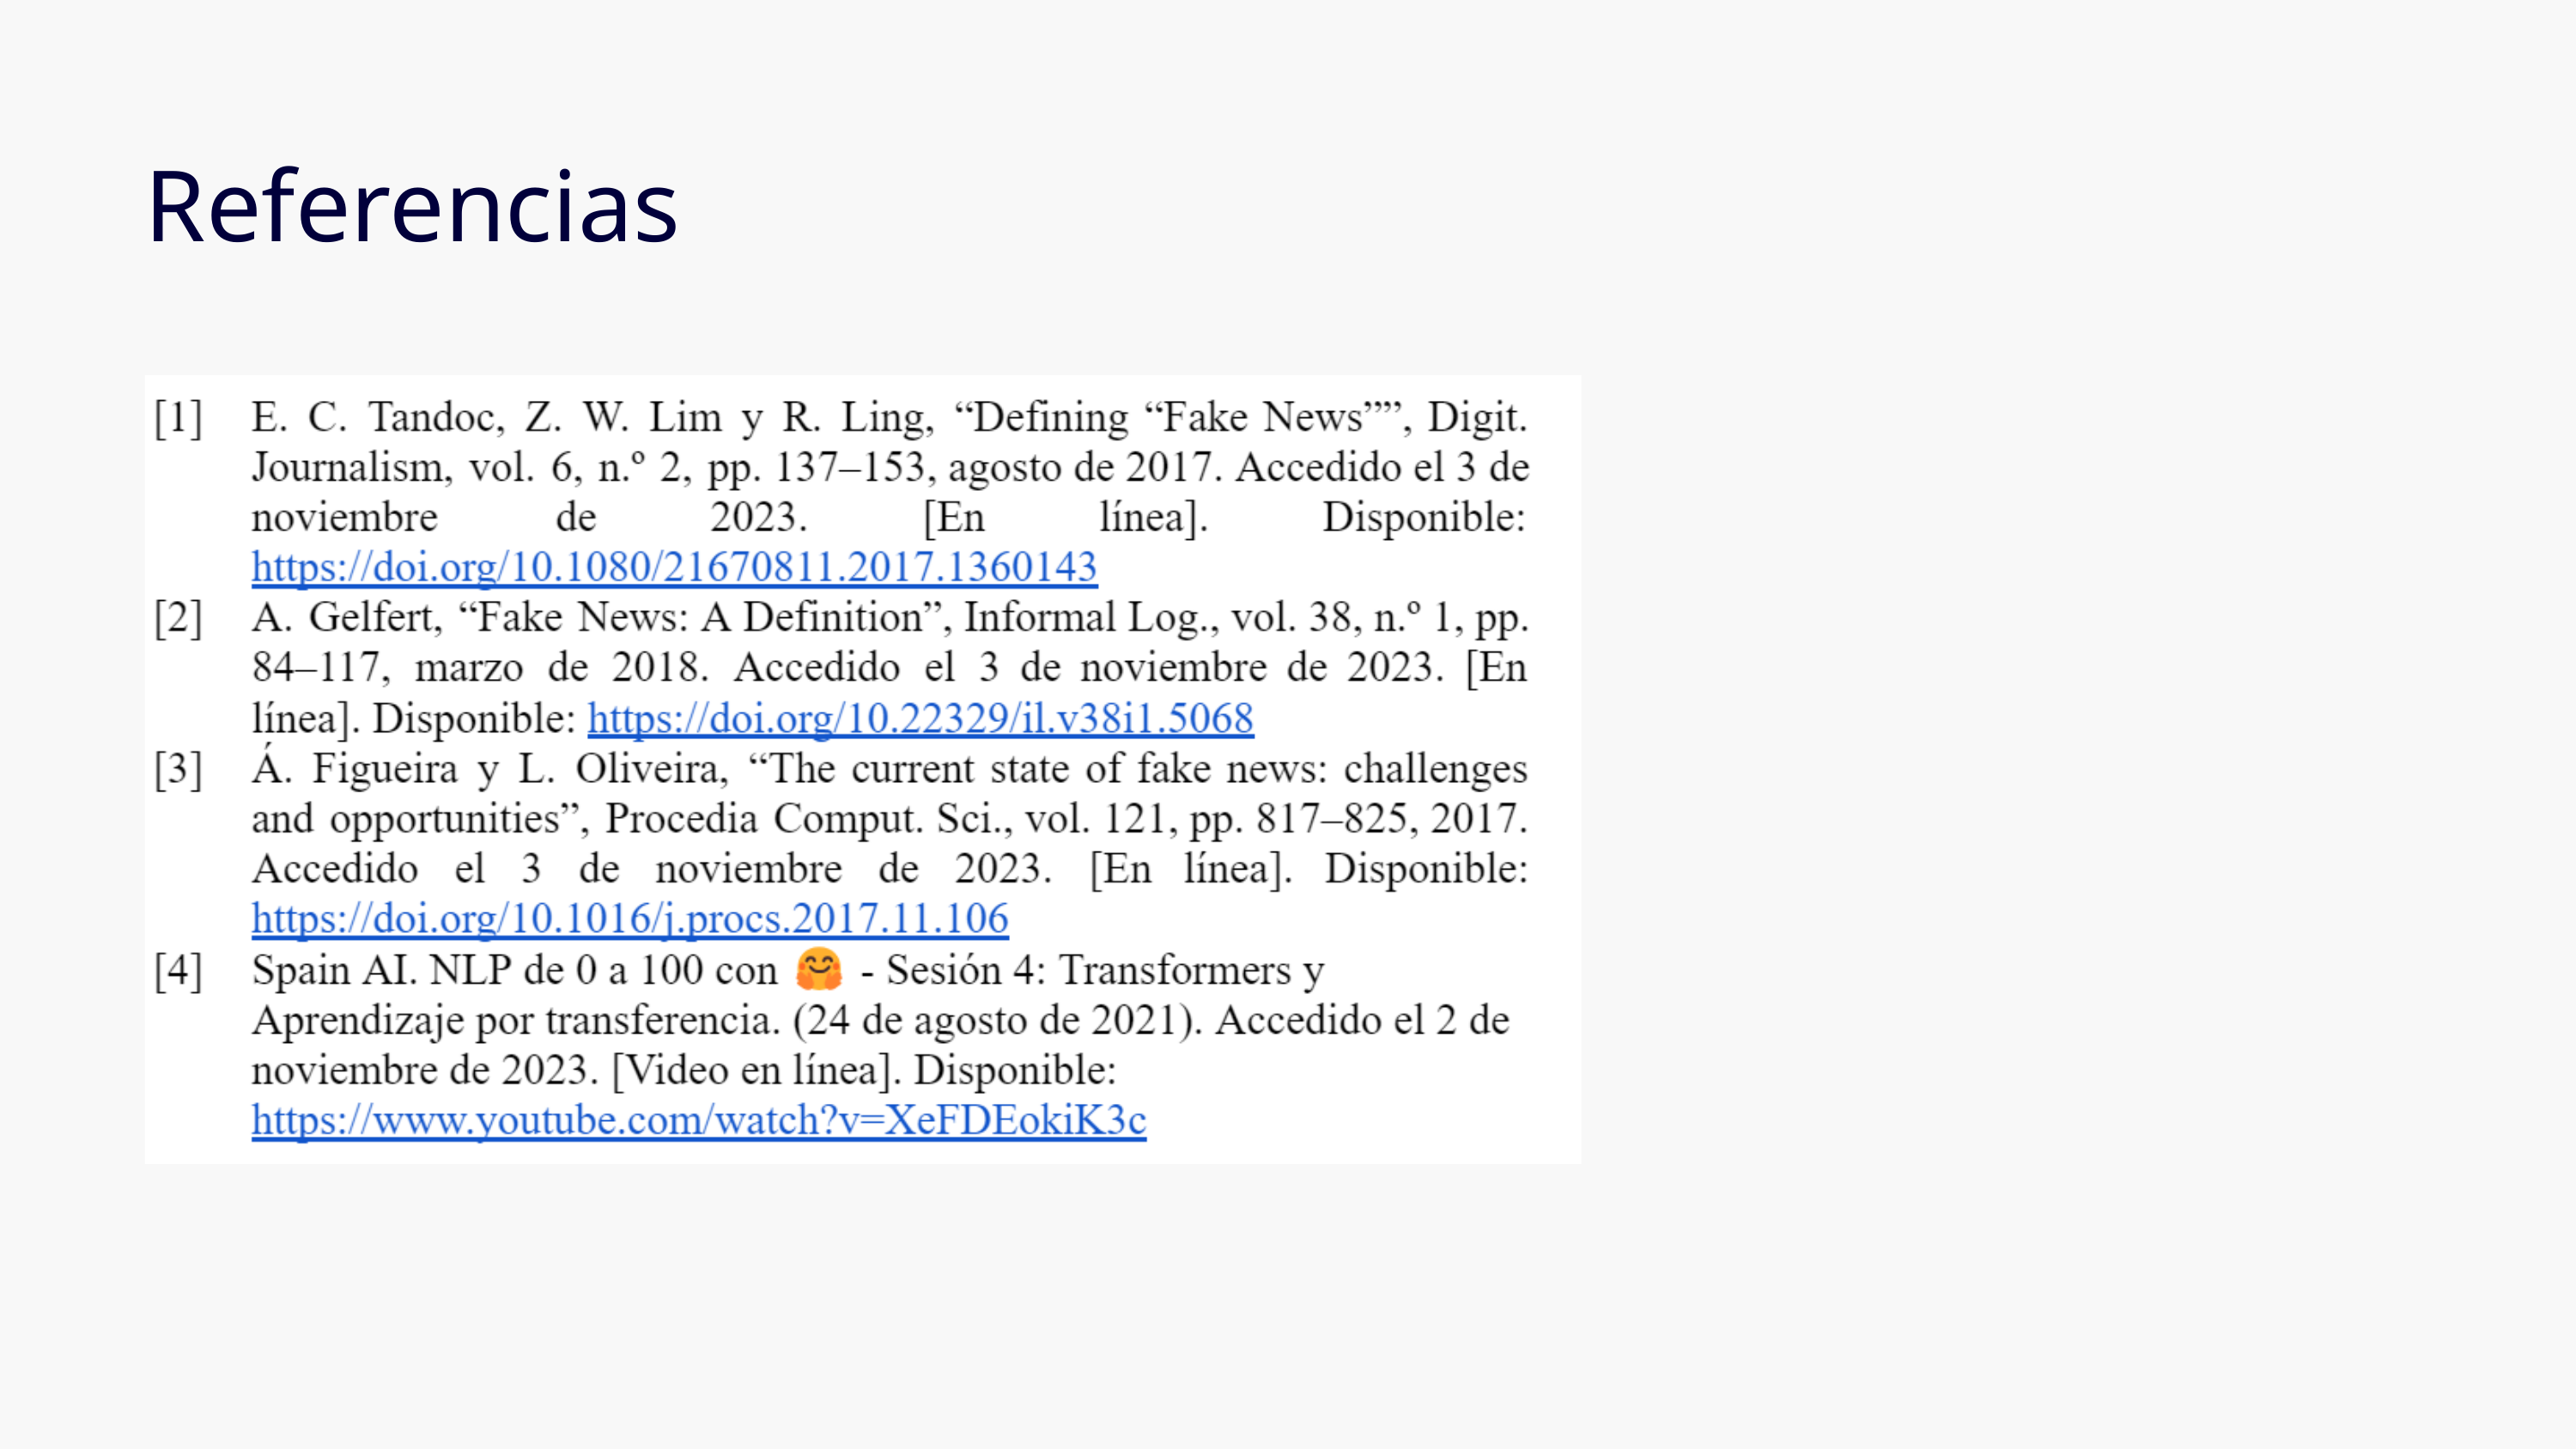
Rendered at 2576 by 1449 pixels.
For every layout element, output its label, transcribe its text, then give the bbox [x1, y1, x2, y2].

text_box Referencias [144, 143, 896, 262]
text_box [144, 375, 1582, 1164]
